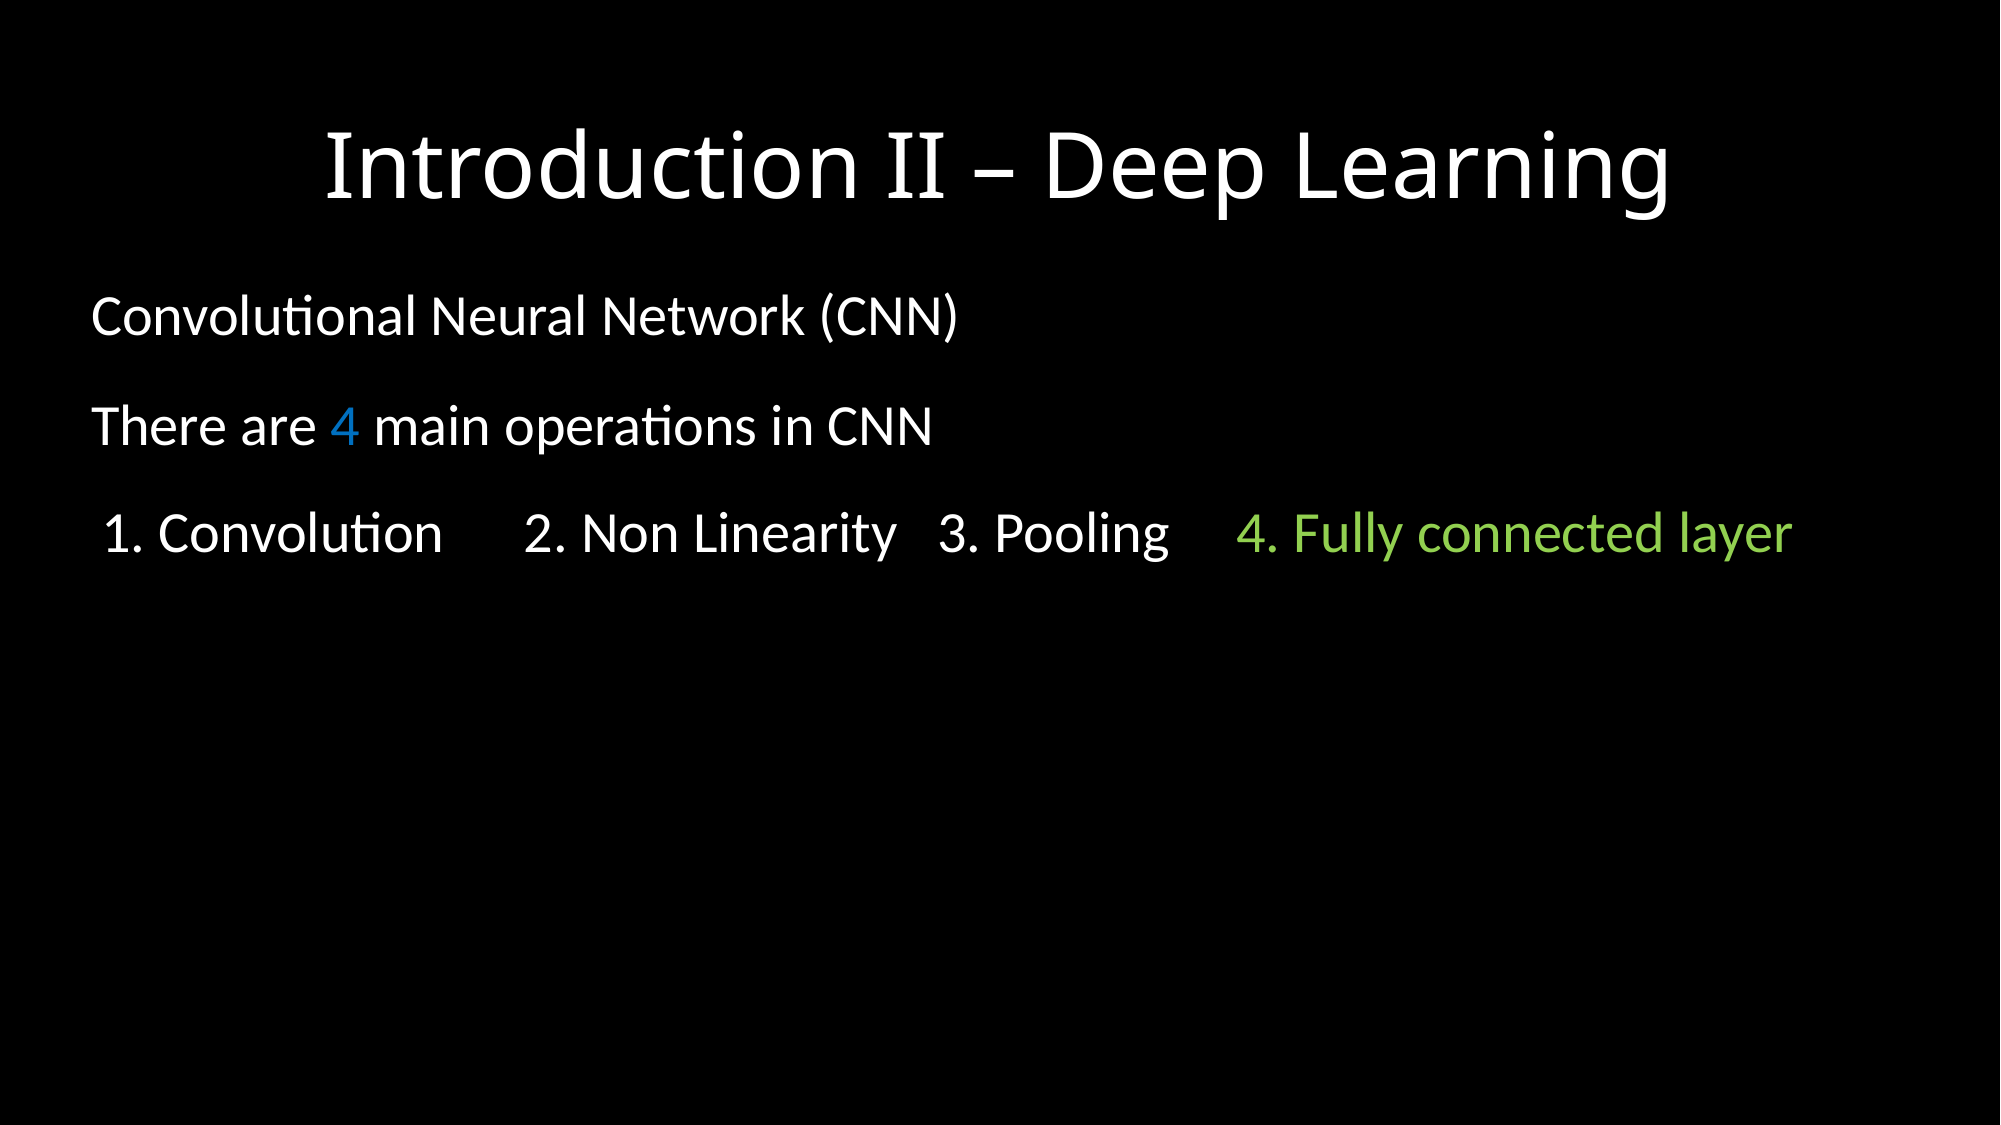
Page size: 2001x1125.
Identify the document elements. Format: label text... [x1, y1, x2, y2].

text_box Convolutional Neural Network (CNN) [76, 269, 1013, 354]
text_box 1. Convolution 2. Non Linearity 3. Pooling 4. Fully connected layer [86, 486, 1840, 572]
text_box There are 4 main operations in CNN [76, 379, 1104, 465]
title Introduction II – Deep Learning [137, 59, 1863, 278]
